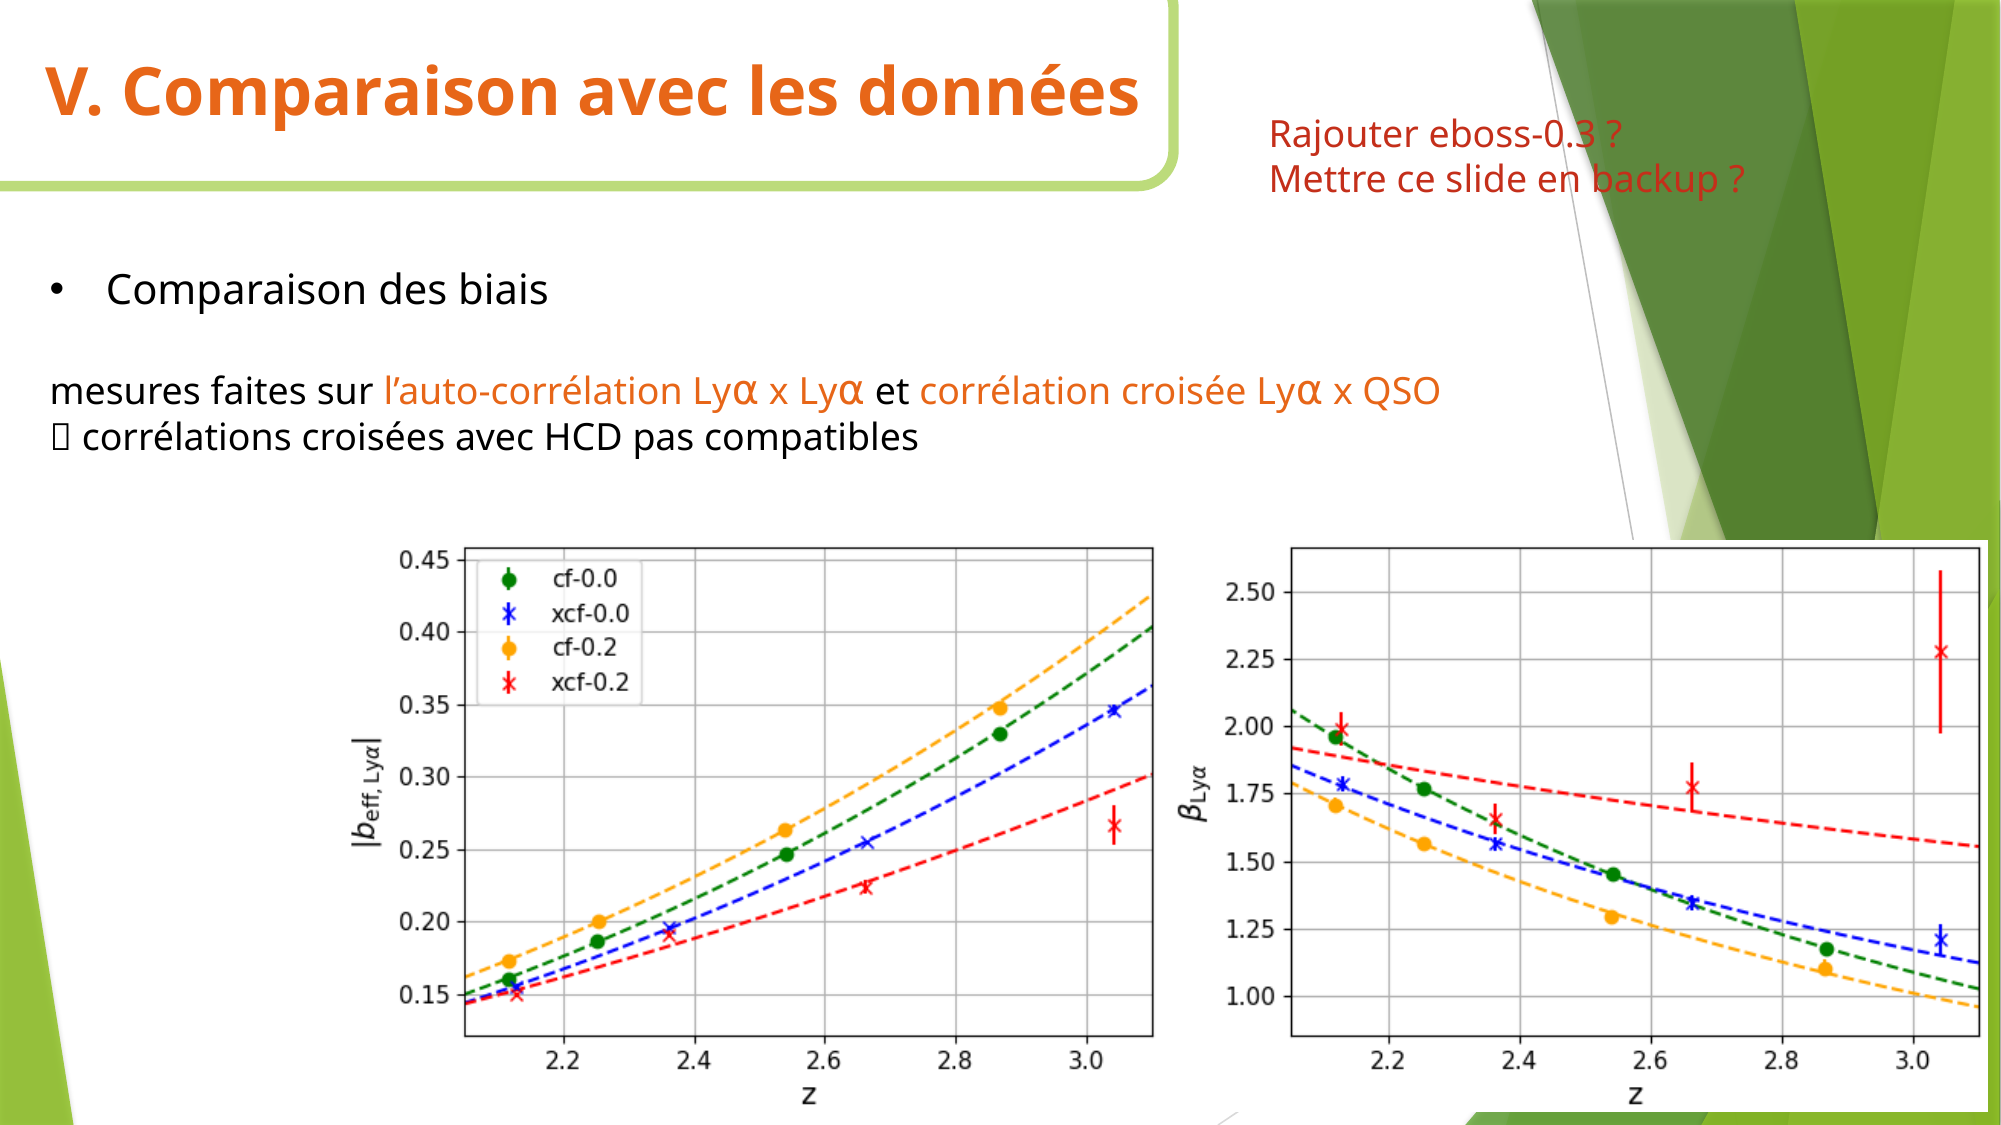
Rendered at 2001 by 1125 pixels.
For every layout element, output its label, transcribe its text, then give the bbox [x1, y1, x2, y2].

picture [343, 539, 1988, 1113]
text_box Comparaison des biais mesures faites sur l’auto-corrélation Ly⍺ x Ly⍺ et corrélation croisée Ly⍺ x QSO  corrélations croisées avec HCD pas compatibles [34, 255, 1457, 466]
slide_number 68 [1887, 1065, 2000, 1125]
text_box [0, 0, 1176, 188]
text_box Rajouter eboss-0.3 ? Mettre ce slide en backup ? [1253, 102, 1761, 207]
